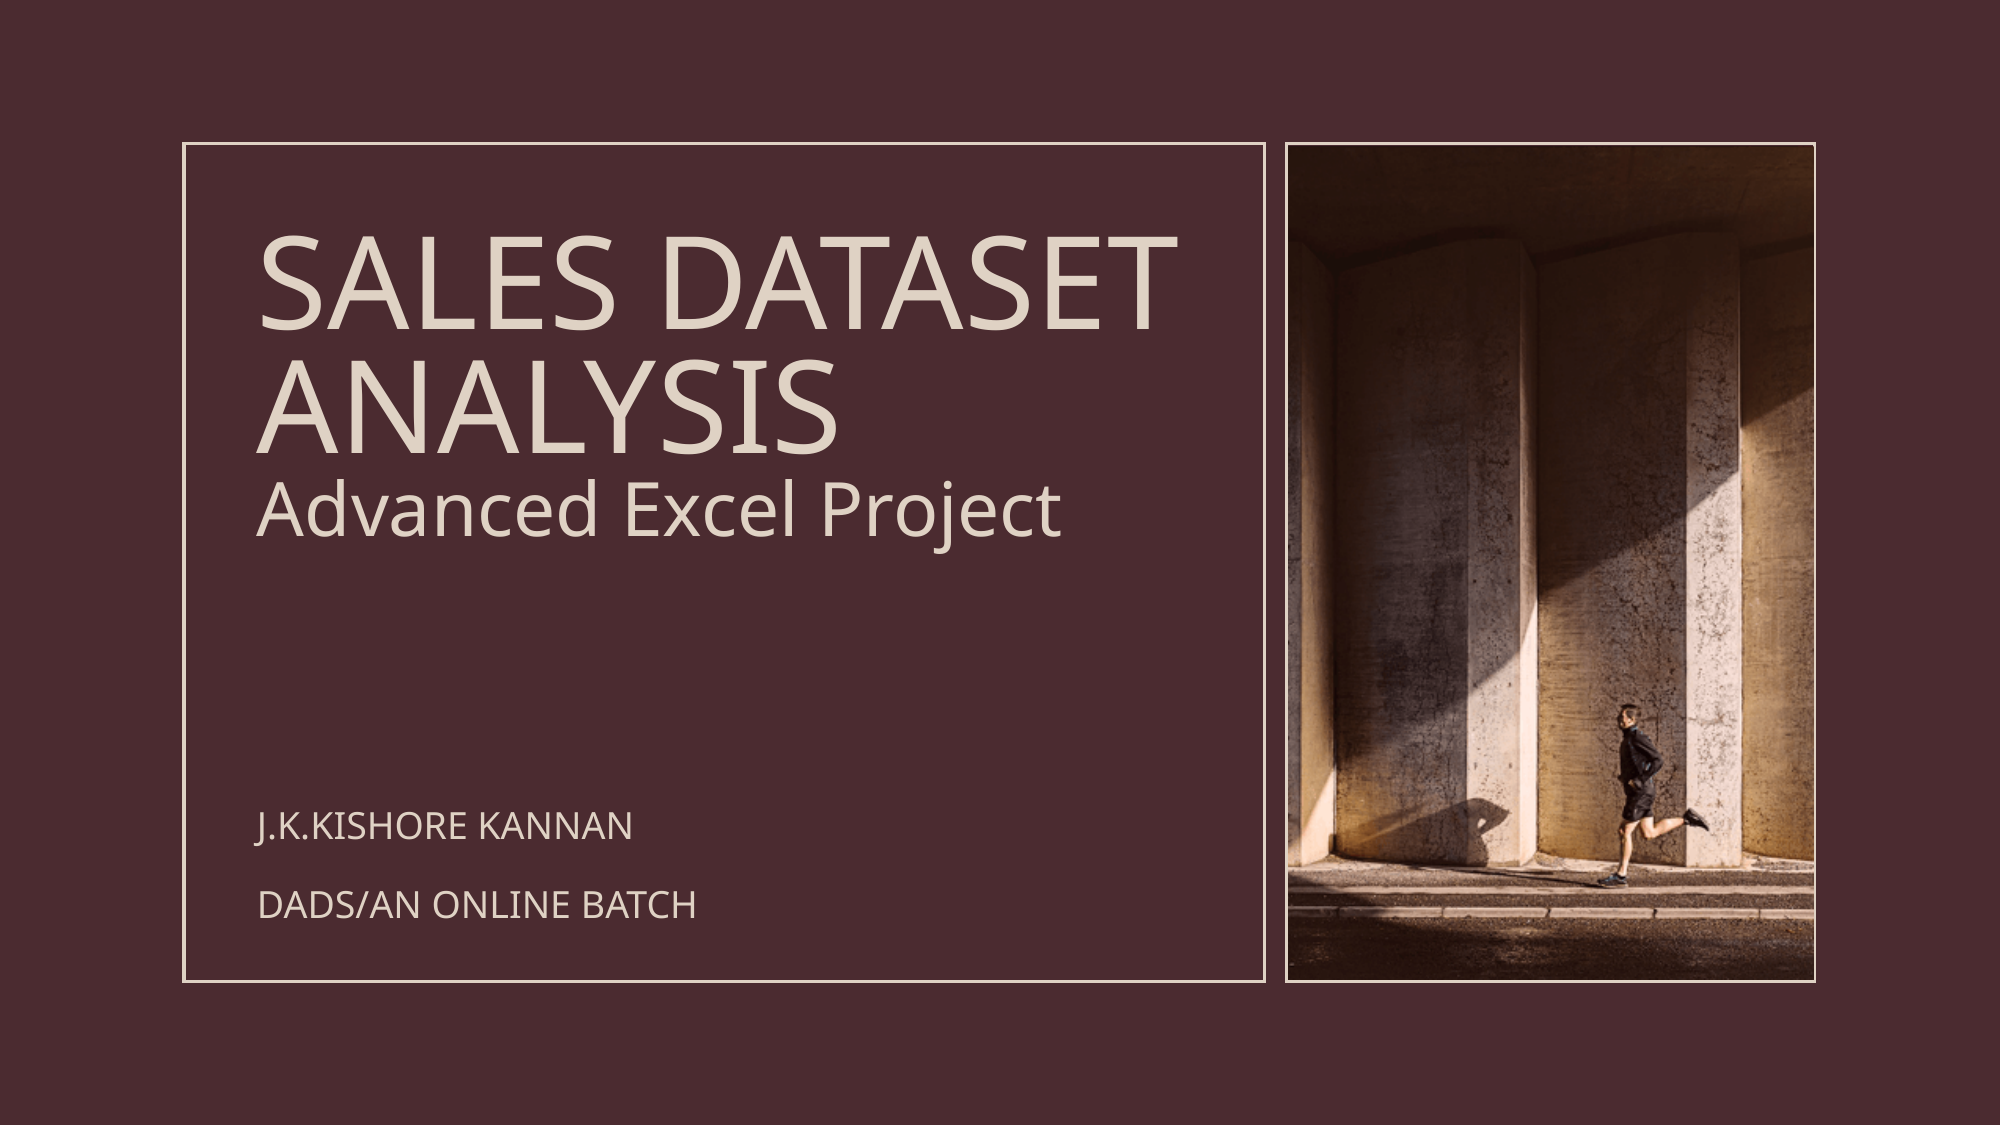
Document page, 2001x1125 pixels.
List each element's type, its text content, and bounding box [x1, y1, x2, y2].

picture [1288, 145, 1814, 980]
title SALES DATASET ANALYSIS Advanced Excel Project [241, 223, 1207, 750]
subtitle J.K.KISHORE KANNAN DADS/AN ONLINE BATCH [241, 776, 1207, 934]
